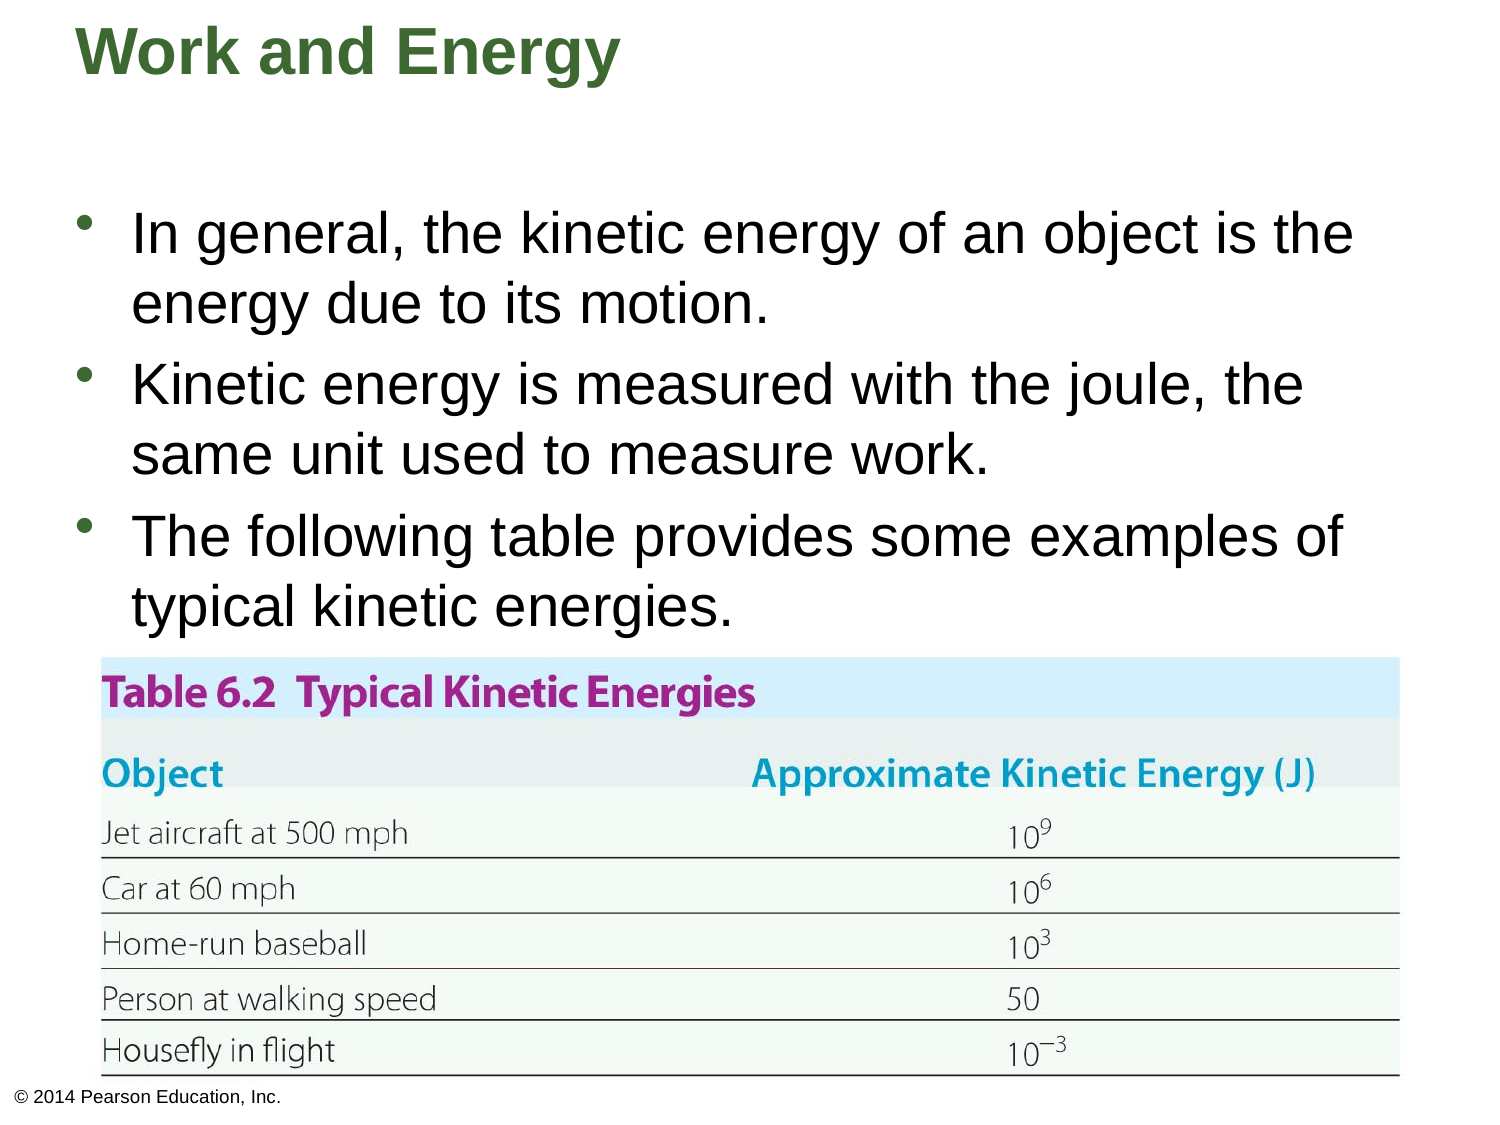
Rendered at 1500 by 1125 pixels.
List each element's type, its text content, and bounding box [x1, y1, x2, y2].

footer © 2014 Pearson Education, Inc. [14, 1084, 900, 1115]
title Work and Energy [0, 0, 1500, 96]
list In general, the kinetic energy of an object is the energy due to its motion. Kinetic energy is measured with the joule, the same unit used to measure work. The following table provides some examples of typical kinetic energies. [59, 187, 1410, 1025]
picture [91, 646, 1409, 1084]
